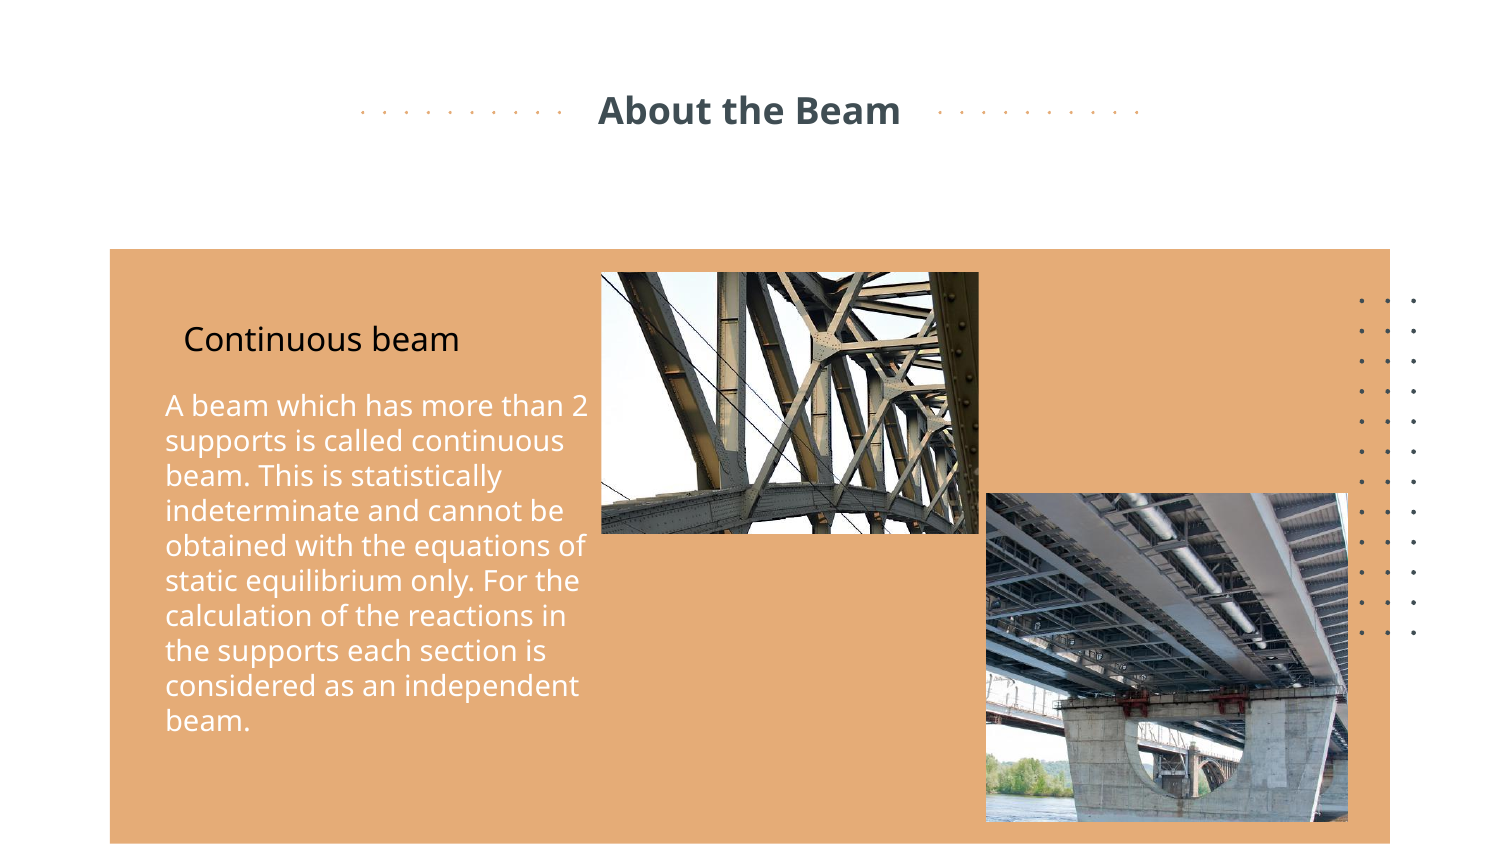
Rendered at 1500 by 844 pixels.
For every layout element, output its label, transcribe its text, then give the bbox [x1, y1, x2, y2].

text_box [109, 249, 1390, 844]
title Continuous beam [168, 248, 629, 372]
list A beam which has more than 2 supports is called continuous beam. This is statistically indeterminate and cannot be obtained with the equations of static equilibrium only. For the calculation of the reactions in the supports each section is considered as an independent beam. [149, 372, 611, 745]
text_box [938, 110, 1140, 115]
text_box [1358, 298, 1417, 636]
picture [985, 493, 1352, 822]
title About the Beam [278, 71, 1222, 166]
picture [601, 271, 979, 534]
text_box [360, 110, 562, 115]
